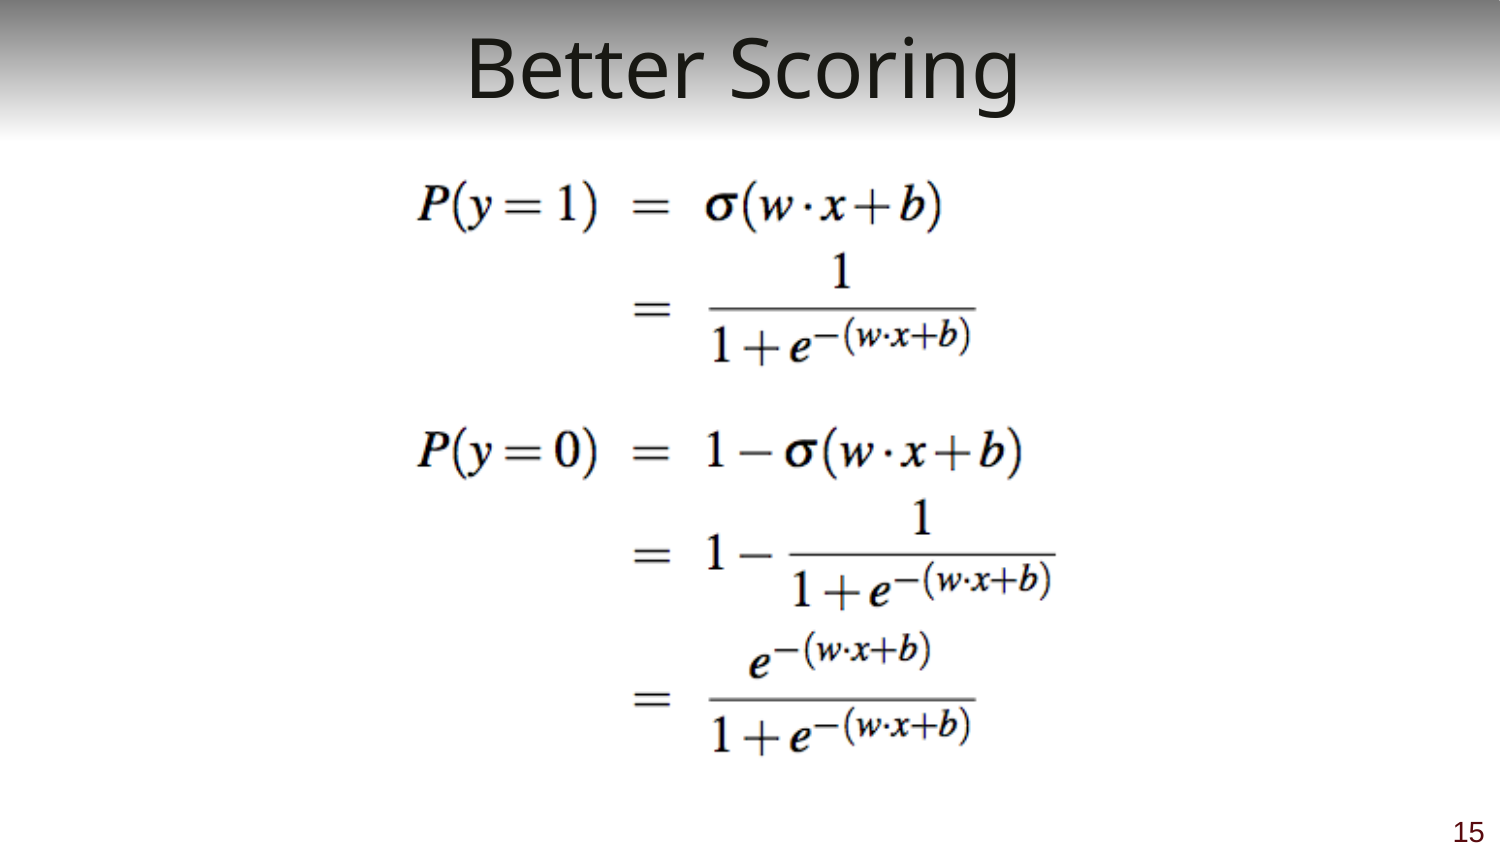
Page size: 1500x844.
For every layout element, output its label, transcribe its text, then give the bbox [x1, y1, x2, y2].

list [361, 145, 1126, 793]
title Better Scoring [12, 0, 1475, 132]
slide_number 15 [1424, 806, 1500, 844]
